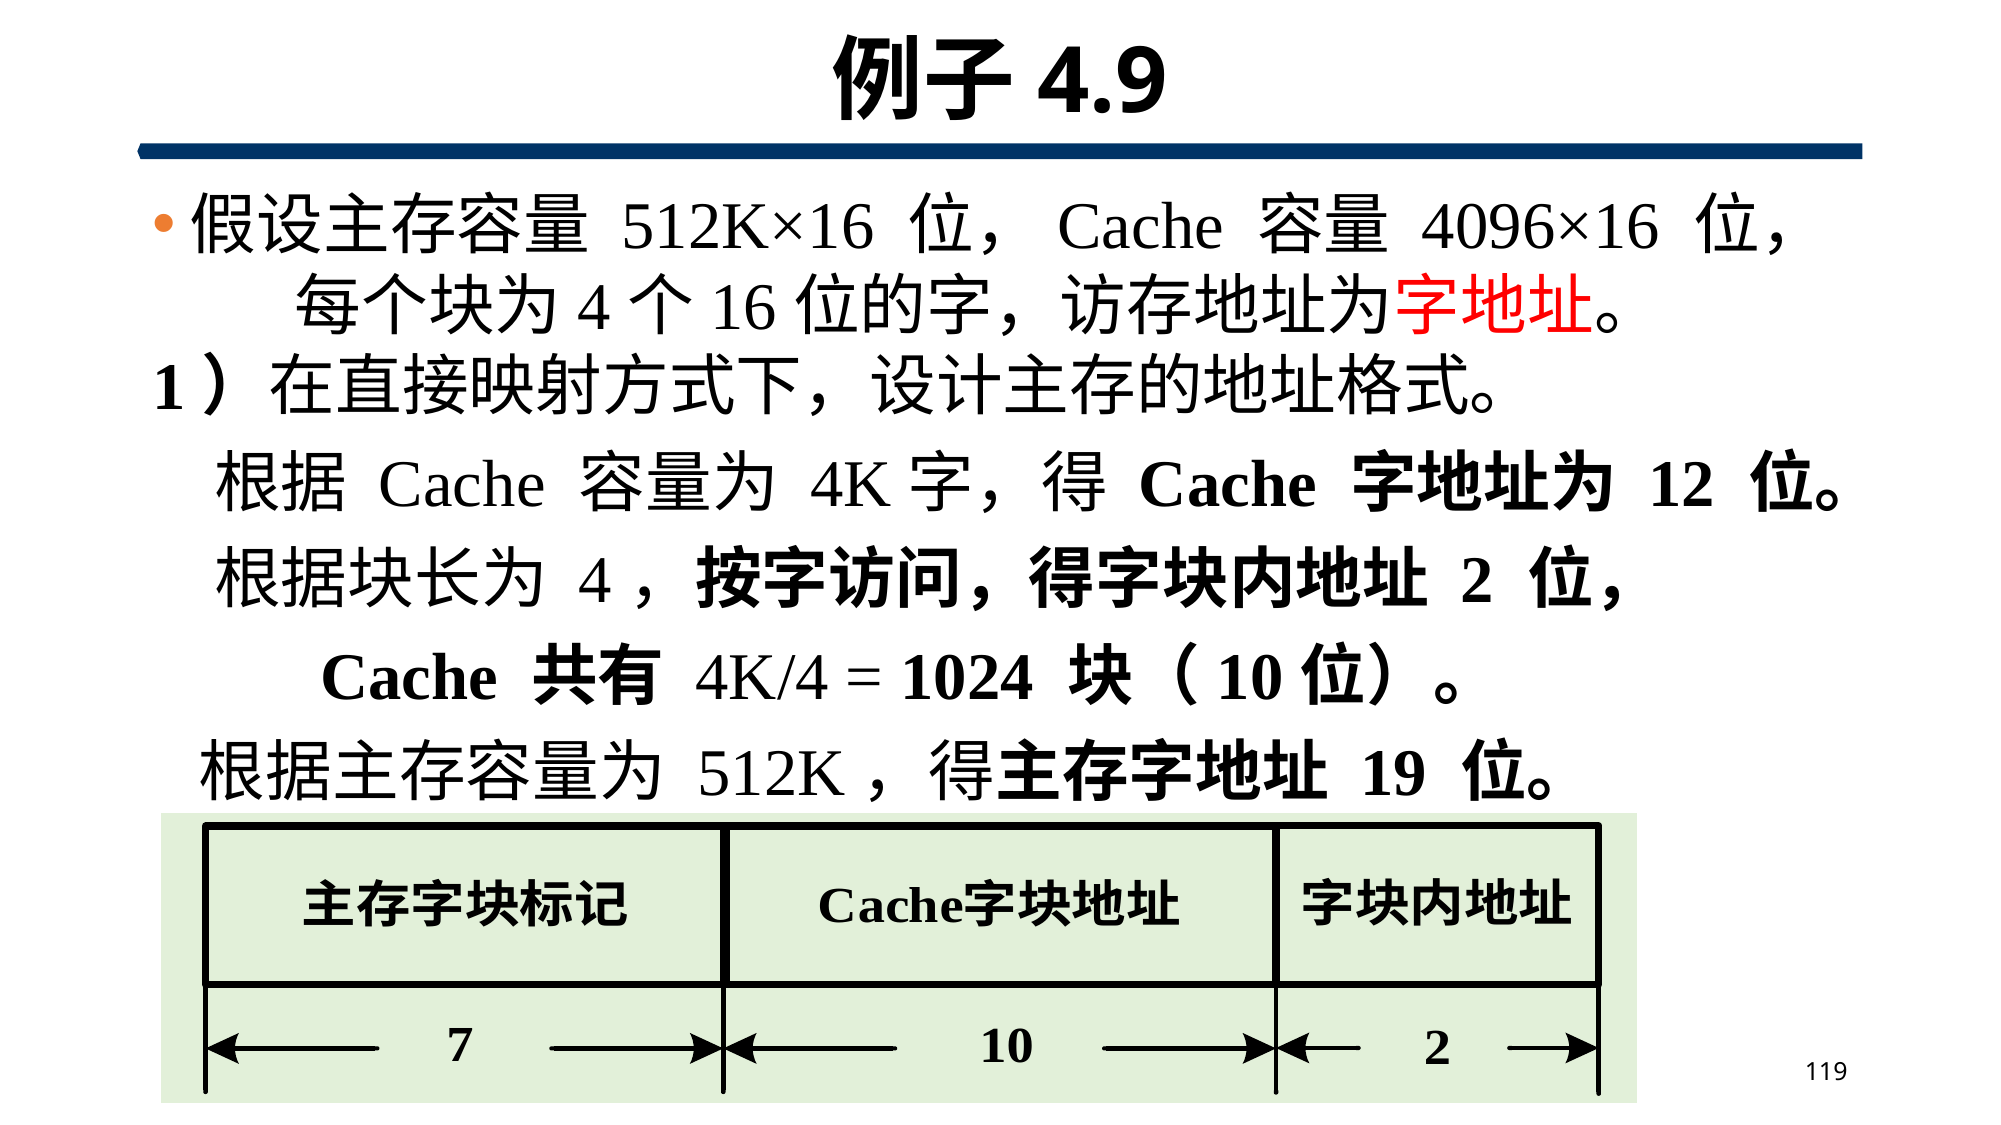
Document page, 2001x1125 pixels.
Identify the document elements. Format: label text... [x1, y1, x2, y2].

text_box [161, 812, 1638, 1103]
title 例子4.9 [137, 20, 1863, 145]
slide_number 119 [1638, 1042, 1863, 1103]
list 假设主存容量 512K×16 位，Cache 容量 4096×16 位， 每个块为4个16位的字，访存地址为字地址。 1）在直接映射方式下，设计主存的地址格式。 根据 Cache 容量为 4K字，得 Cache 字地址为 12 位。 根据块长为 4，按字访问，得字块内地址 2 位， Cache 共有 4K/4 = 1024 块（10位）。 根据主存容量为 512K，得主存字地址 19 位。 [137, 174, 1863, 975]
